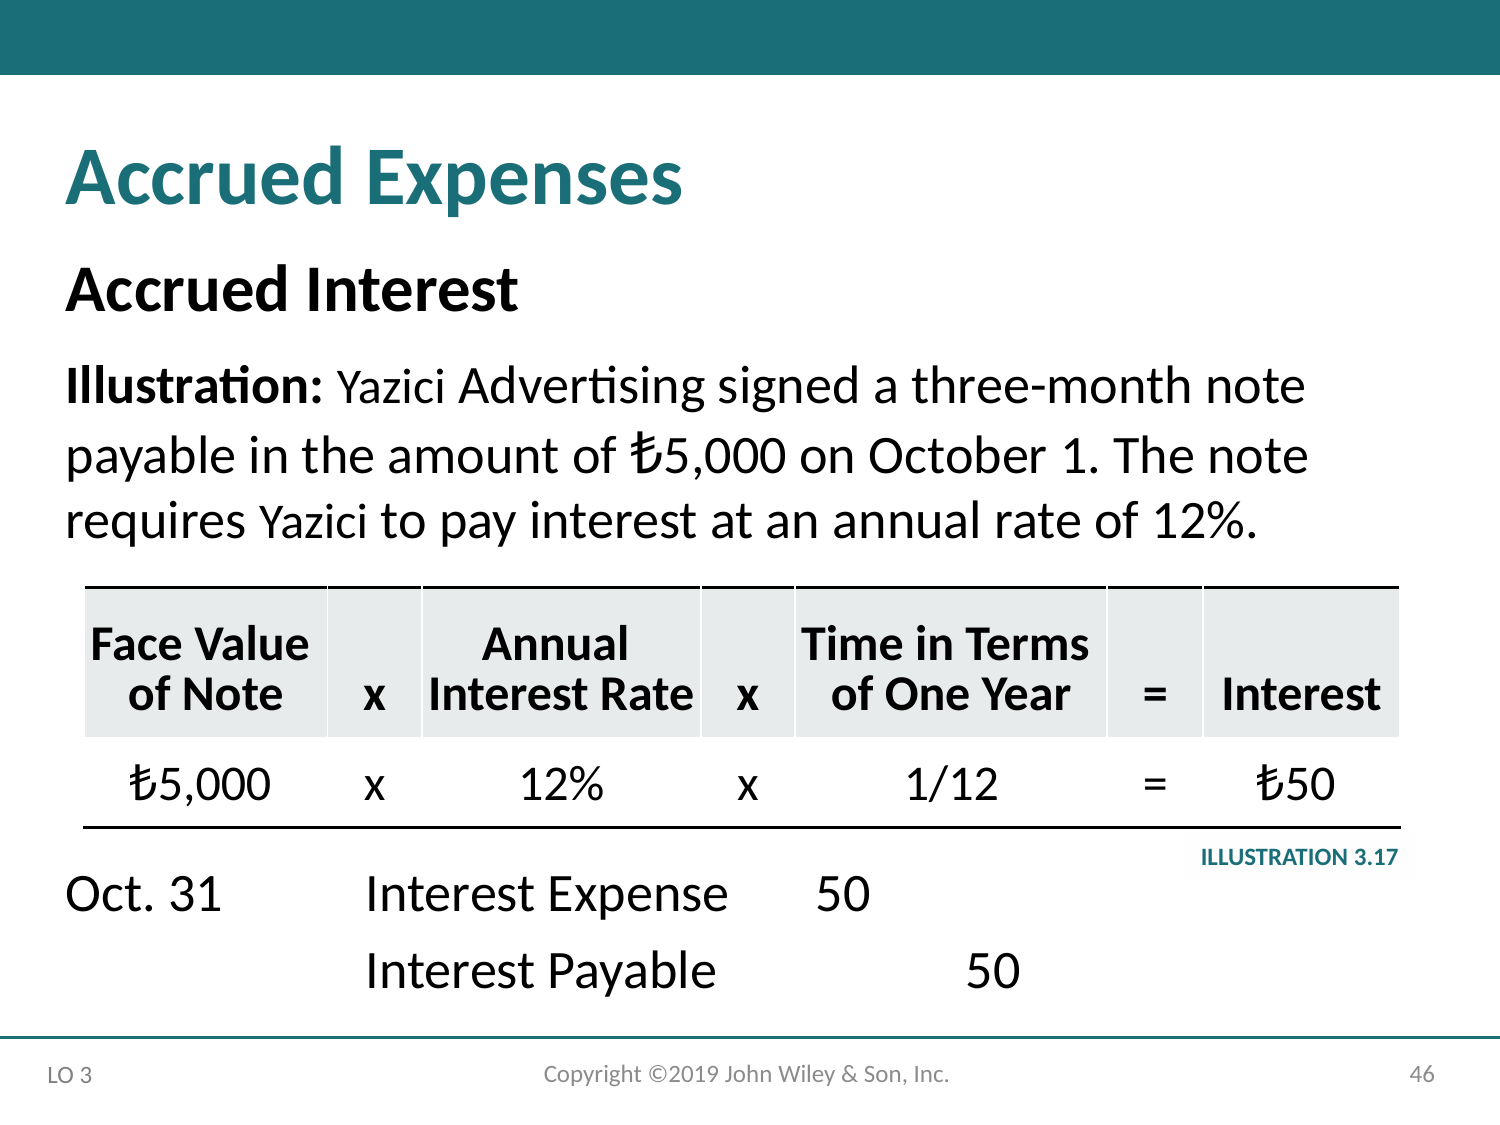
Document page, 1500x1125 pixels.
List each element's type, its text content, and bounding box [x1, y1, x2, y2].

table_cell 12% [423, 738, 700, 826]
table_cell = [1108, 738, 1202, 826]
table_header Time in Terms of One Year [796, 589, 1106, 737]
slide_number 46 [1059, 1042, 1450, 1103]
table_header = [1108, 589, 1202, 737]
title Accrued Expenses [50, 125, 1475, 328]
list Accrued Interest Illustration: Yazici Advertising signed a three-month note payable in the amount of ₺5,000 on October 1. The note requires Yazici to pay interest at an annual rate of 12%. [50, 328, 1451, 575]
table_header x [328, 589, 421, 737]
table_header Interest [1204, 589, 1399, 737]
table_header Face Value of Note [85, 589, 327, 737]
table_cell ₺5,000 [85, 738, 327, 826]
table_cell 1/12 [796, 738, 1106, 826]
table_cell ₺50 [1204, 738, 1399, 826]
text_box ILLUSTRATION 3.17 [1183, 833, 1417, 879]
table_header x [702, 589, 794, 737]
footer Copyright ©2019 John Wiley & Son, Inc. [496, 1042, 1004, 1103]
table_cell x [702, 738, 794, 826]
list LO 3 [37, 1051, 118, 1125]
table_cell x [328, 738, 421, 826]
list Oct. 31 Interest Expense 50 Interest Payable 50 [50, 849, 1450, 1025]
table_header Annual Interest Rate [423, 589, 700, 737]
